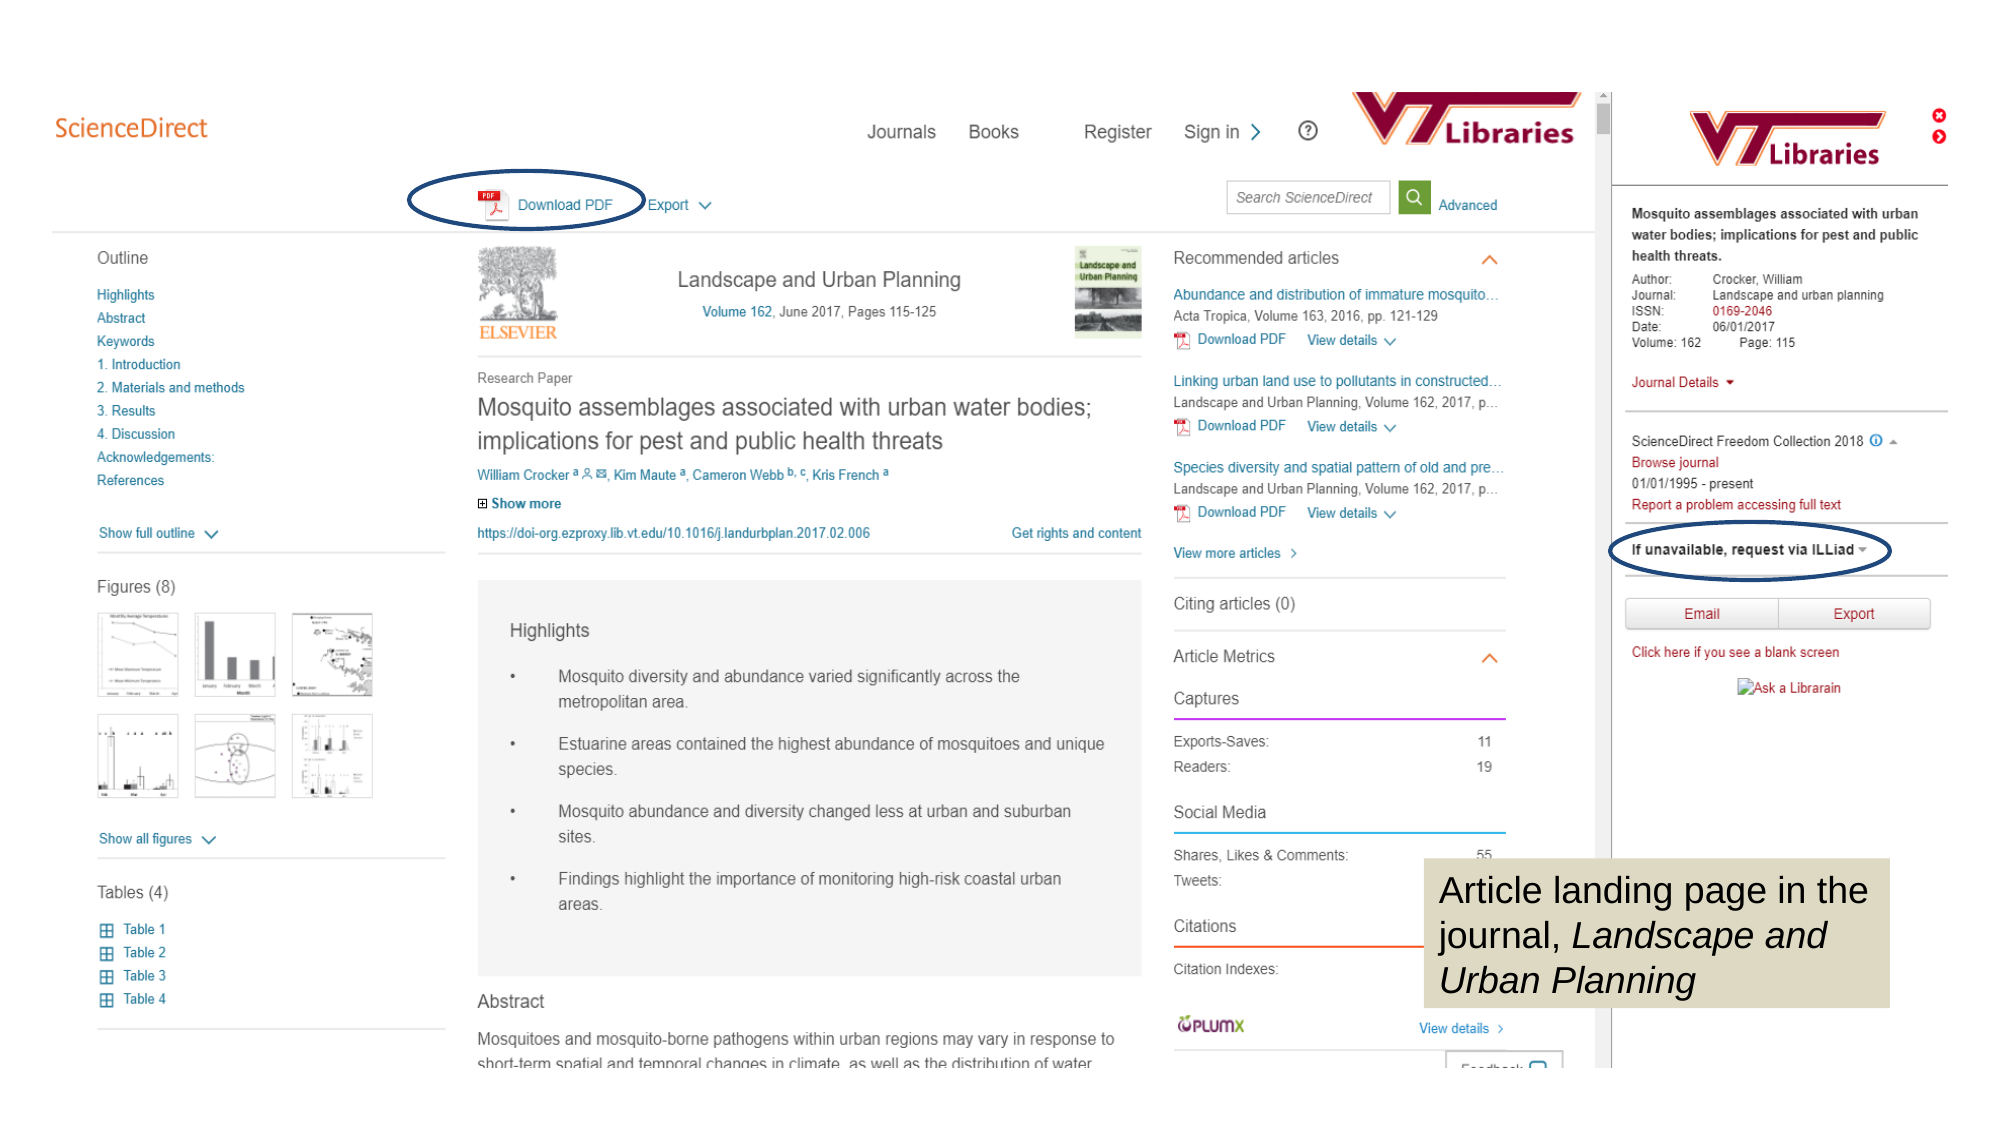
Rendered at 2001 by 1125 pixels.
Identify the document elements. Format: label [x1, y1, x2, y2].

picture [51, 91, 1948, 1069]
